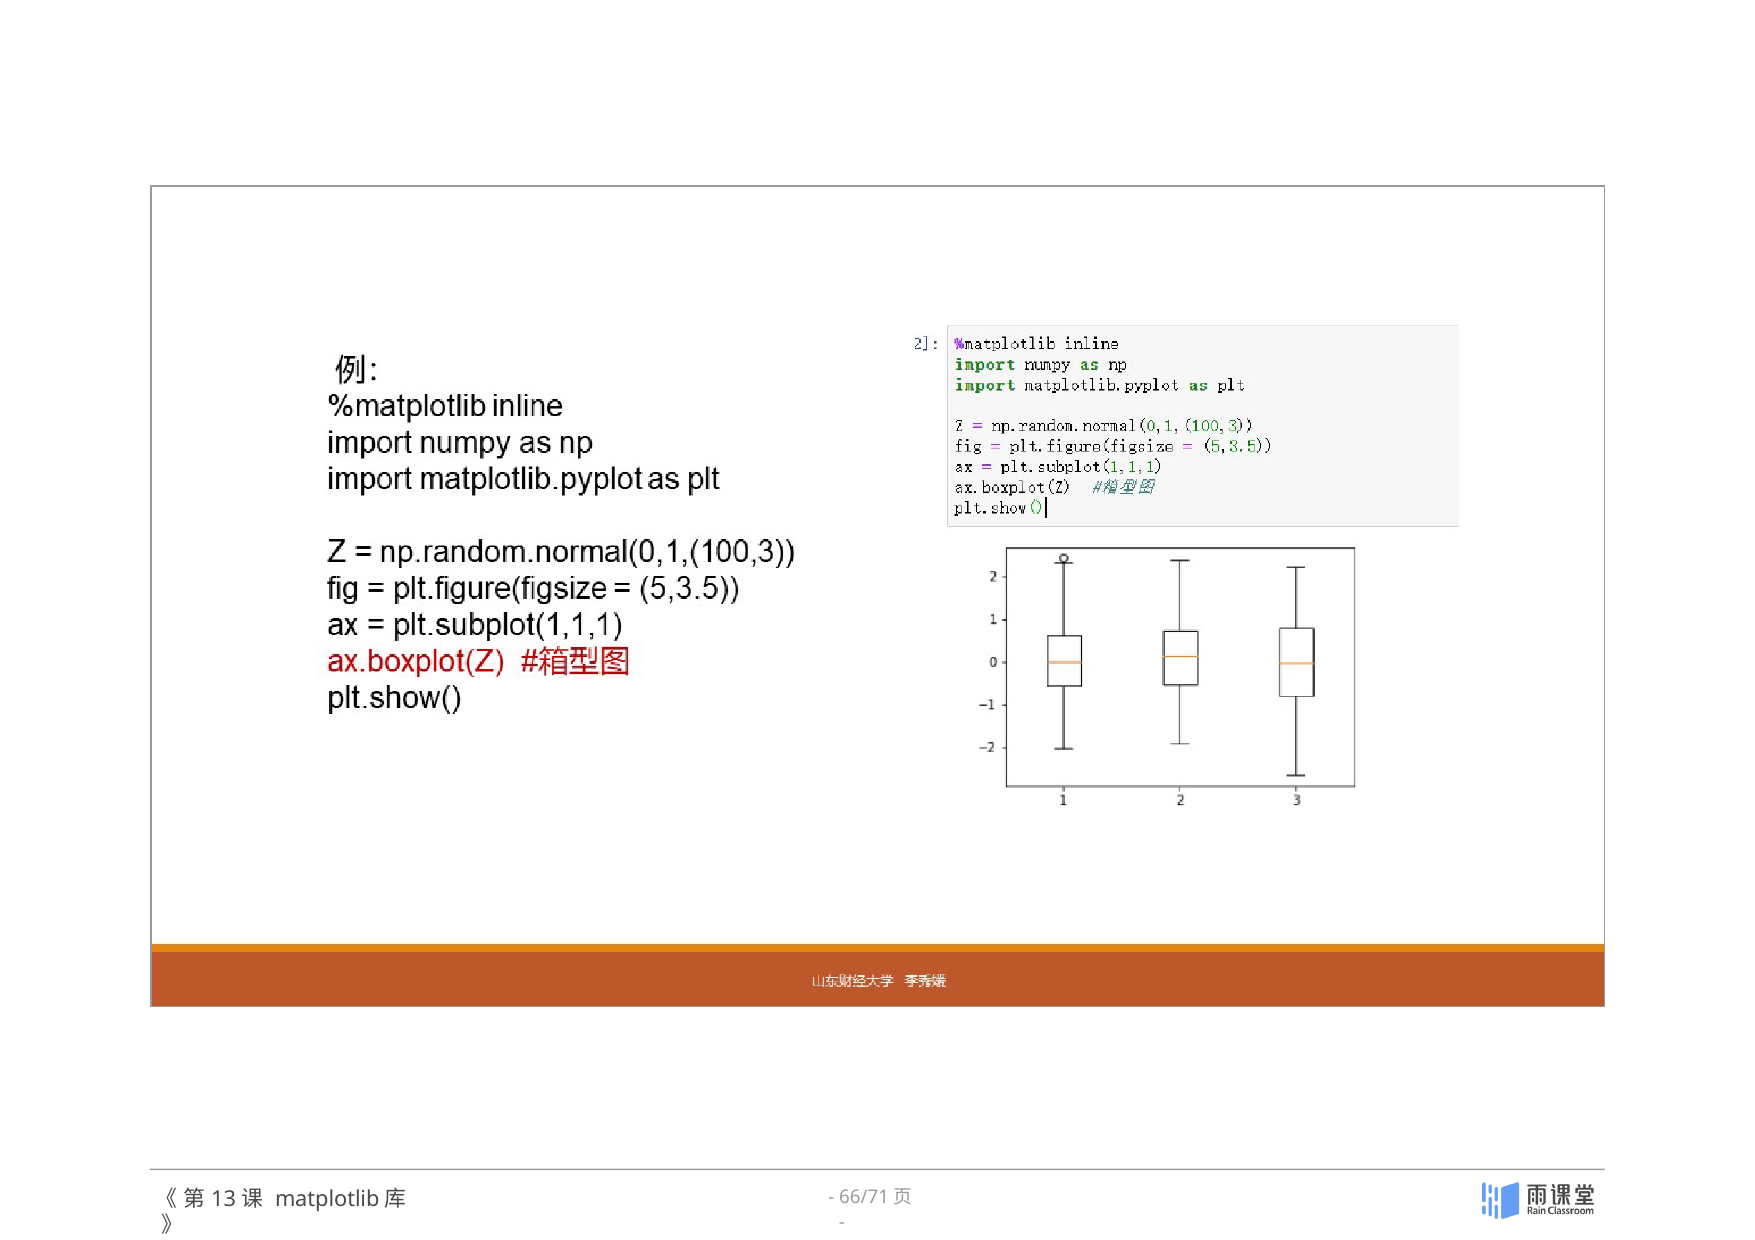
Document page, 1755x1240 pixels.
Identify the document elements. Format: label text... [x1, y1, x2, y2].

footer 《 第13课 matplotlib库 》 [153, 1181, 421, 1240]
picture [1482, 1182, 1594, 1219]
picture [149, 185, 1605, 1007]
slide_number - 10/71页 - [826, 1181, 929, 1240]
